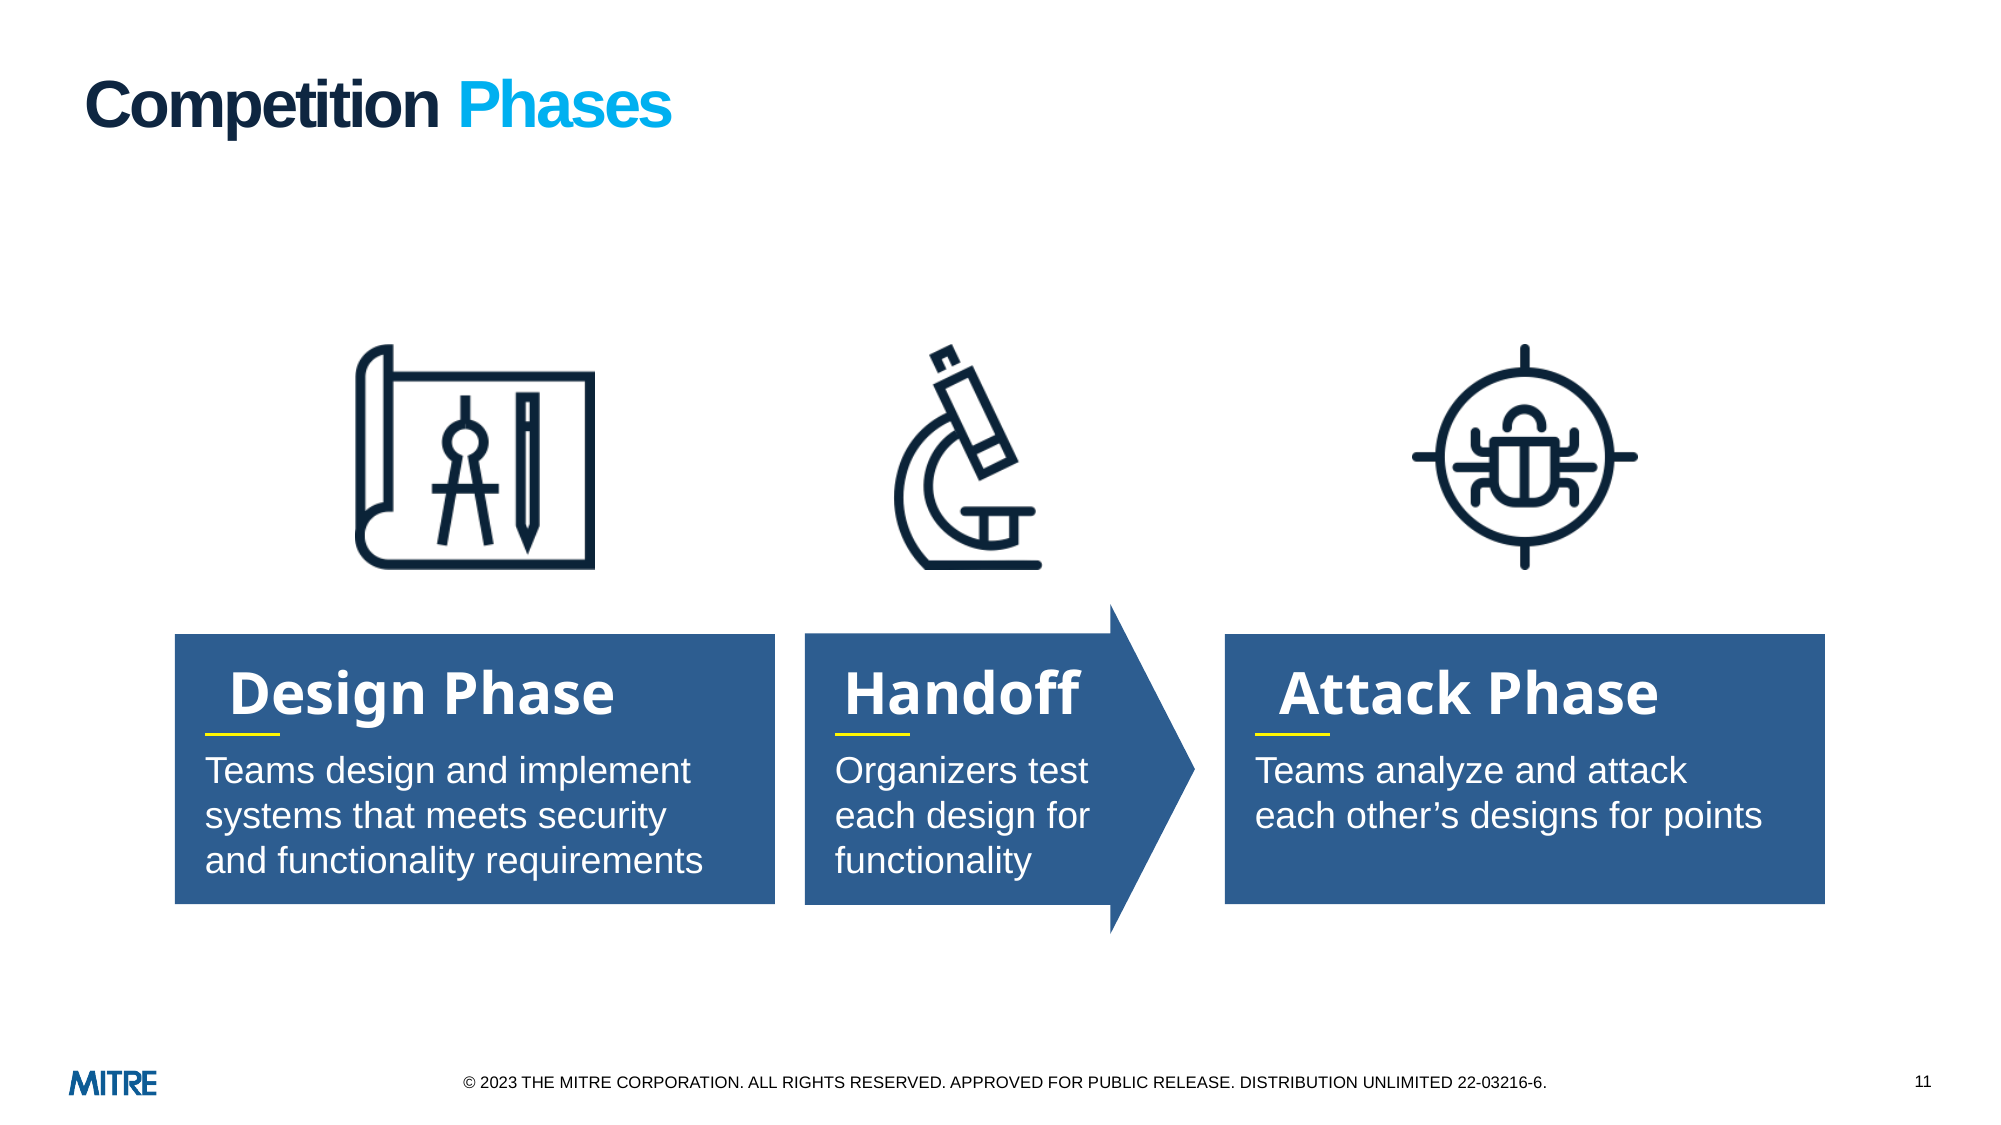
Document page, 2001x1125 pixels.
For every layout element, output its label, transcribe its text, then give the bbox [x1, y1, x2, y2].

title Competition Phases [69, 62, 1931, 151]
picture [68, 1070, 157, 1096]
footer © 2023 THE MITRE CORPORATION. ALL RIGHTS RESERVED. Approved for public release. Distribution unlimited 22-03216-6. [346, 1071, 1666, 1093]
slide_number 11 [1830, 1071, 1933, 1092]
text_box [174, 344, 1825, 935]
